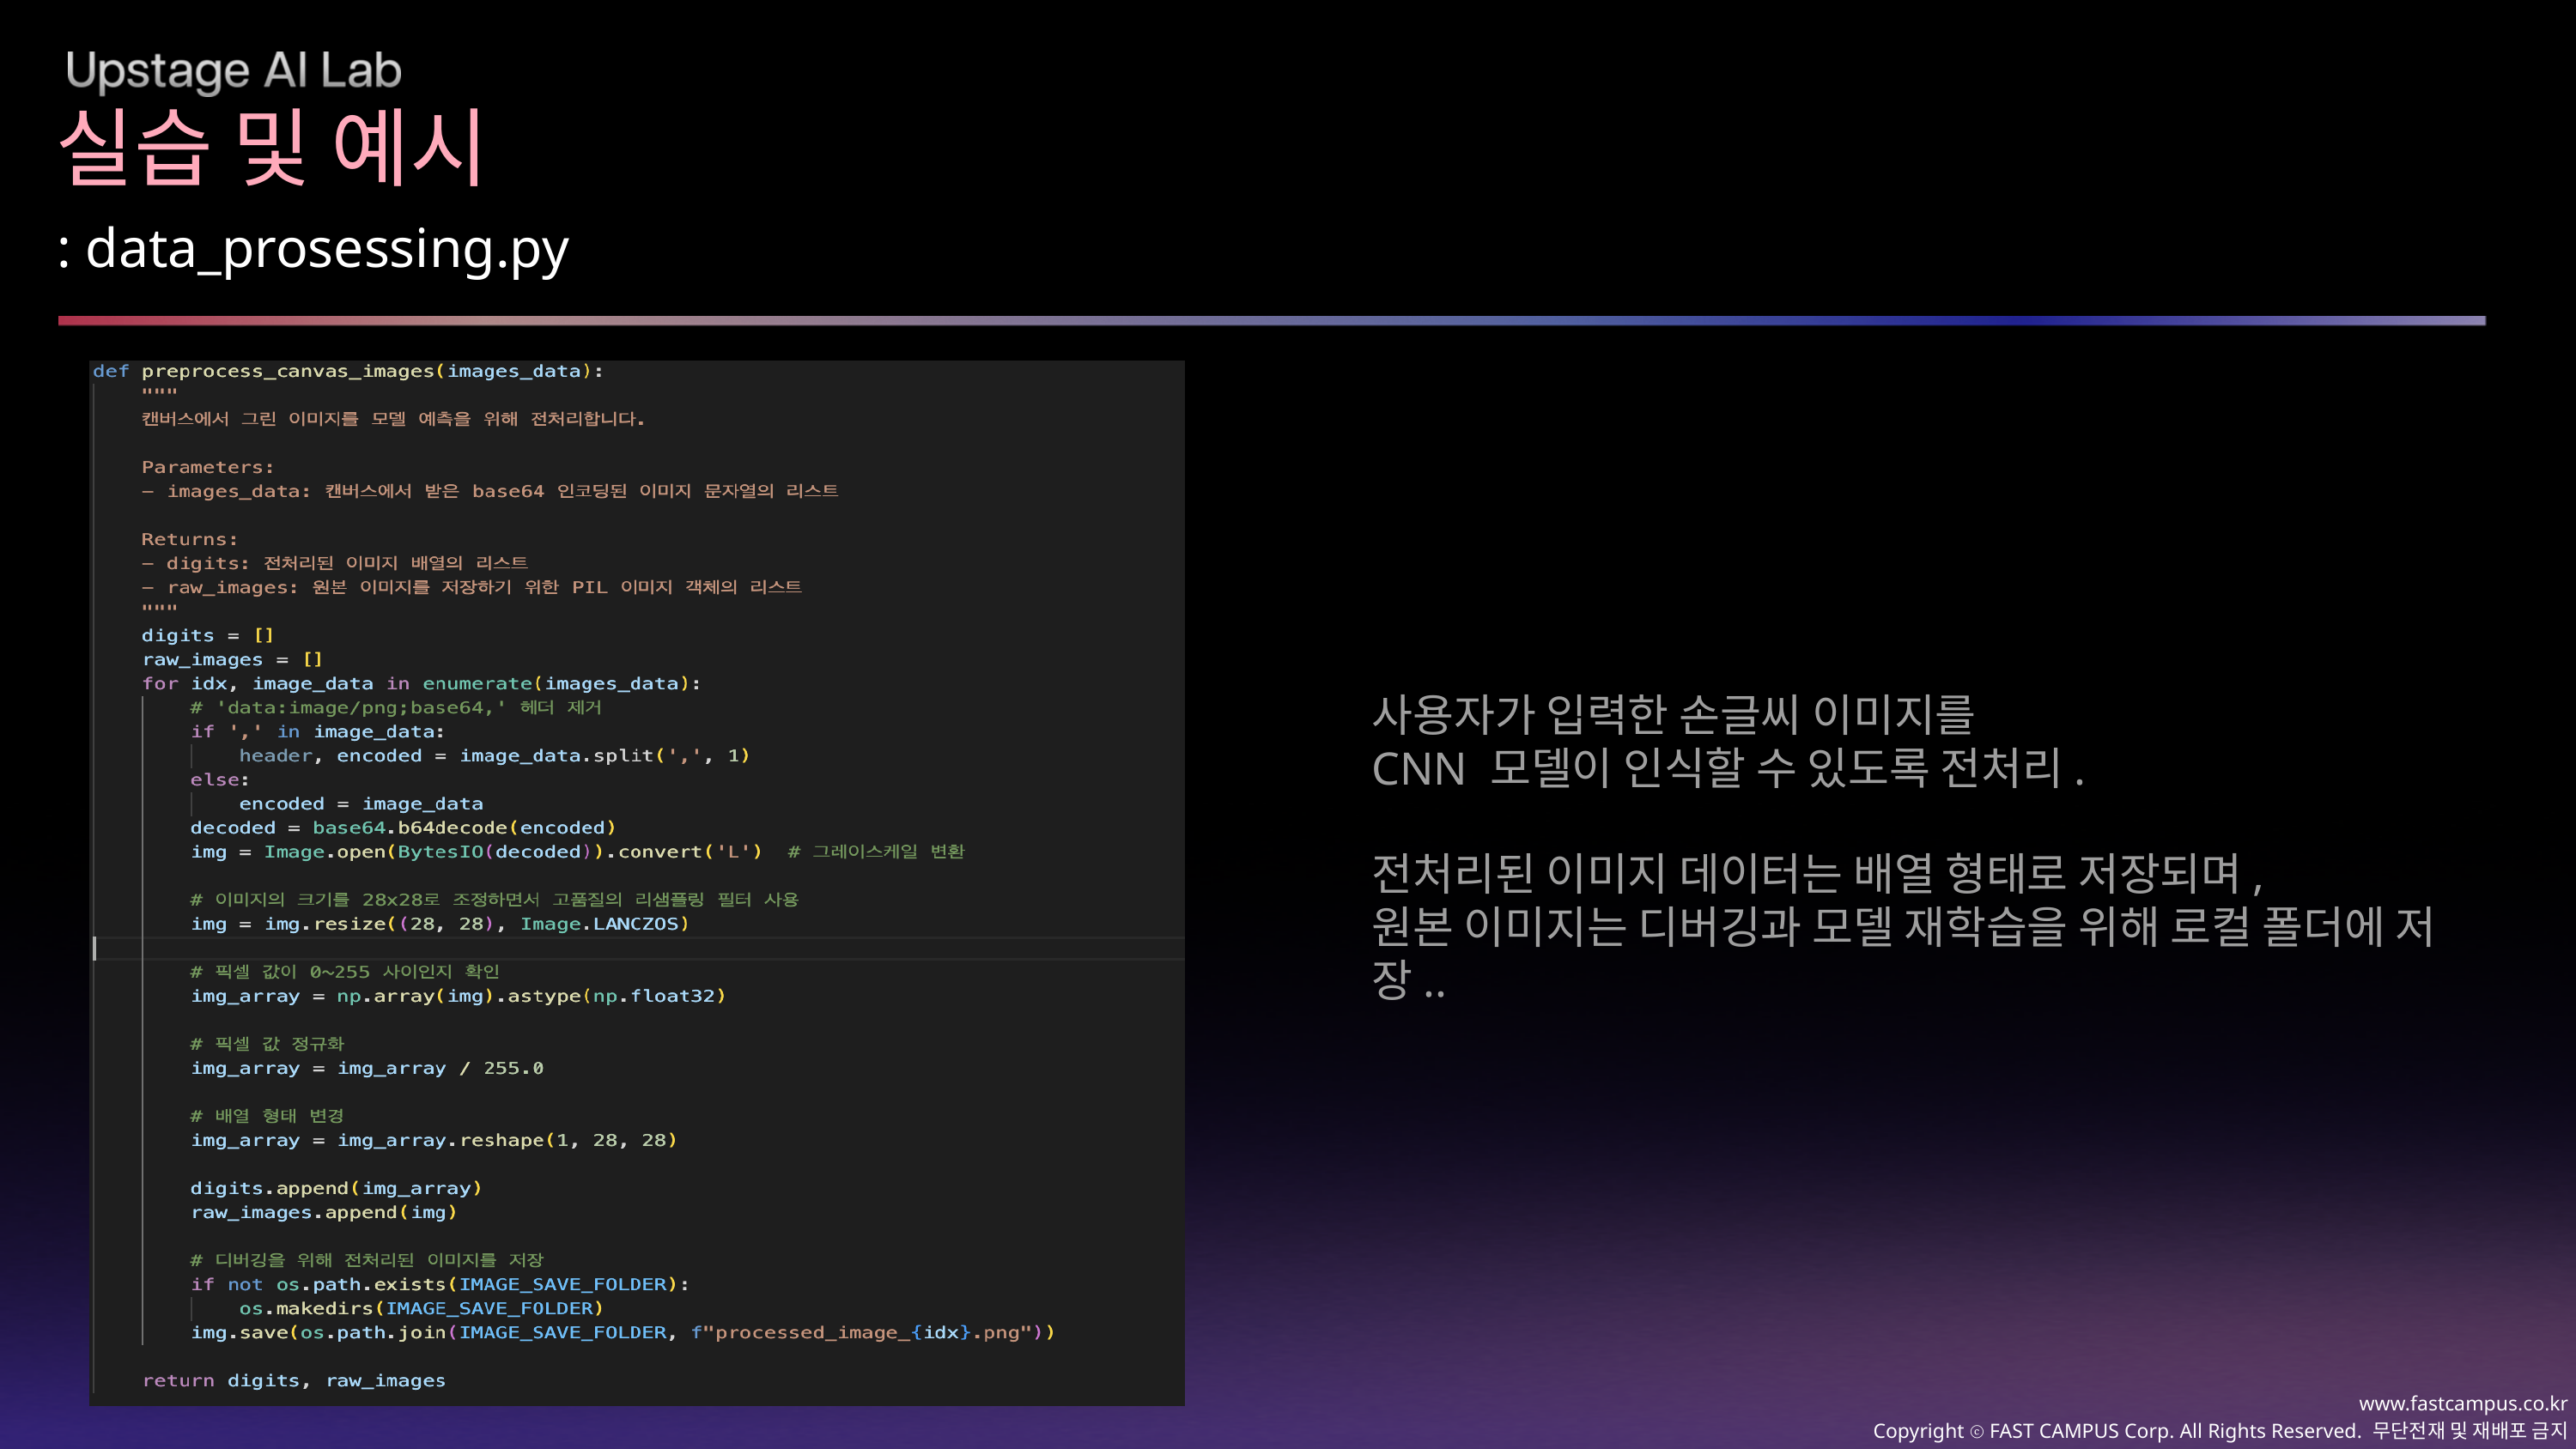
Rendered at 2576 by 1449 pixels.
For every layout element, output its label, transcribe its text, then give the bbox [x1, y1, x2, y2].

text_box : data_prosessing.py [57, 216, 1489, 281]
picture [58, 316, 2487, 326]
picture [67, 52, 401, 97]
text_box 사용자가 입력한 손글씨 이미지를 CNN 모델이 인식할 수 있도록 전처리. 전처리된 이미지 데이터는 배열 형태로 저장되며, 원본 이미지는 디버깅과 모델 재학습을 위해 로컬 폴더에 저장.. [1371, 688, 2487, 798]
picture [0, 361, 2576, 1449]
text_box 실습 및 예시 [55, 98, 1309, 201]
